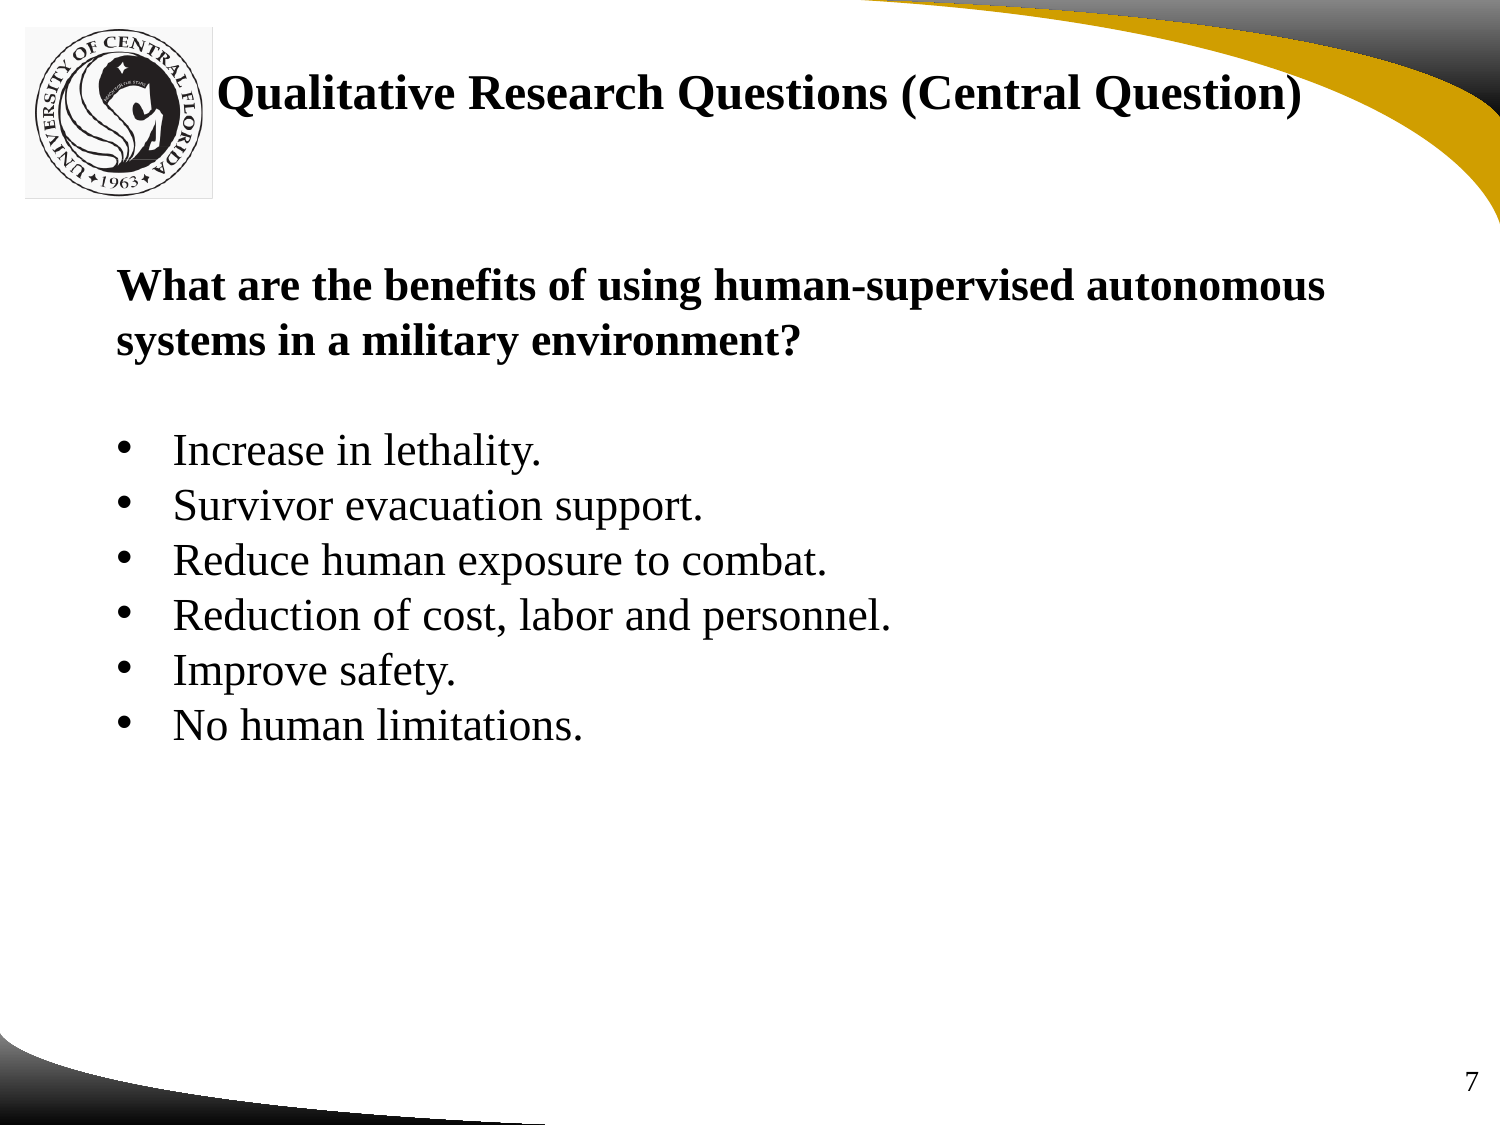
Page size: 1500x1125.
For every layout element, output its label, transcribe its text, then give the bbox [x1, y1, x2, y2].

slide_number 7 [1181, 1054, 1495, 1125]
text_box Qualitative Research Questions (Central Question) [119, 51, 1400, 202]
picture [24, 26, 213, 199]
text_box What are the benefits of using human-supervised autonomous systems in a military environment? Increase in lethality. Survivor evacuation support. Reduce human exposure to combat. Reduction of cost, labor and personnel. Improve safety. No human limitations. [101, 246, 1382, 1055]
